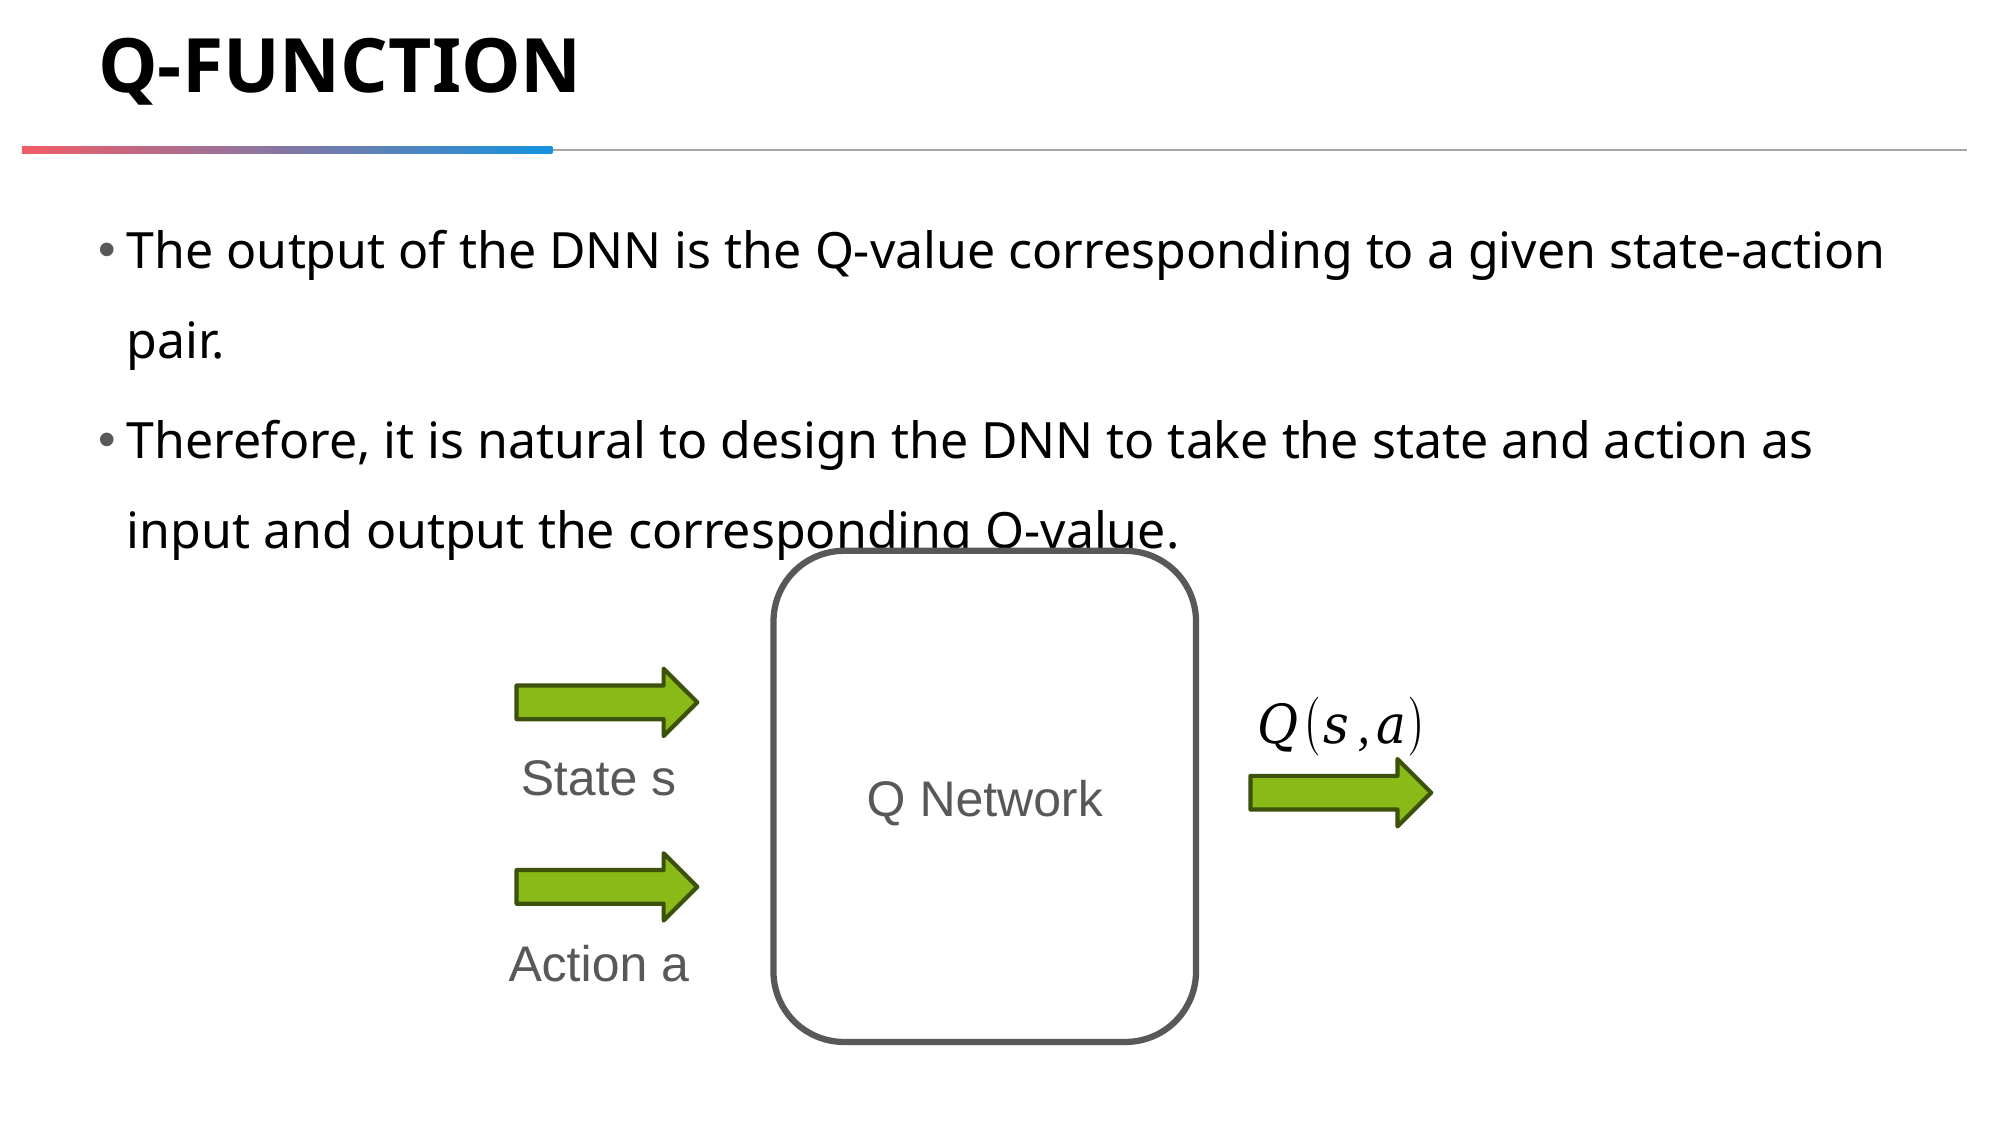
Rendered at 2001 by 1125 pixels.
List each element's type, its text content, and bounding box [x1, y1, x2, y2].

title Q-Function [86, 0, 1726, 146]
text_box [514, 666, 700, 738]
text_box Action a [491, 923, 707, 999]
text_box Q Network [771, 548, 1199, 1045]
text_box [514, 851, 700, 923]
text_box State s [503, 738, 694, 814]
list The output of the DNN is the Q-value corresponding to a given state-action pair. Therefore, it is natural to design the DNN to take the state and action as input and output the corresponding Q-value. [86, 188, 1913, 821]
text_box [1248, 757, 1434, 829]
